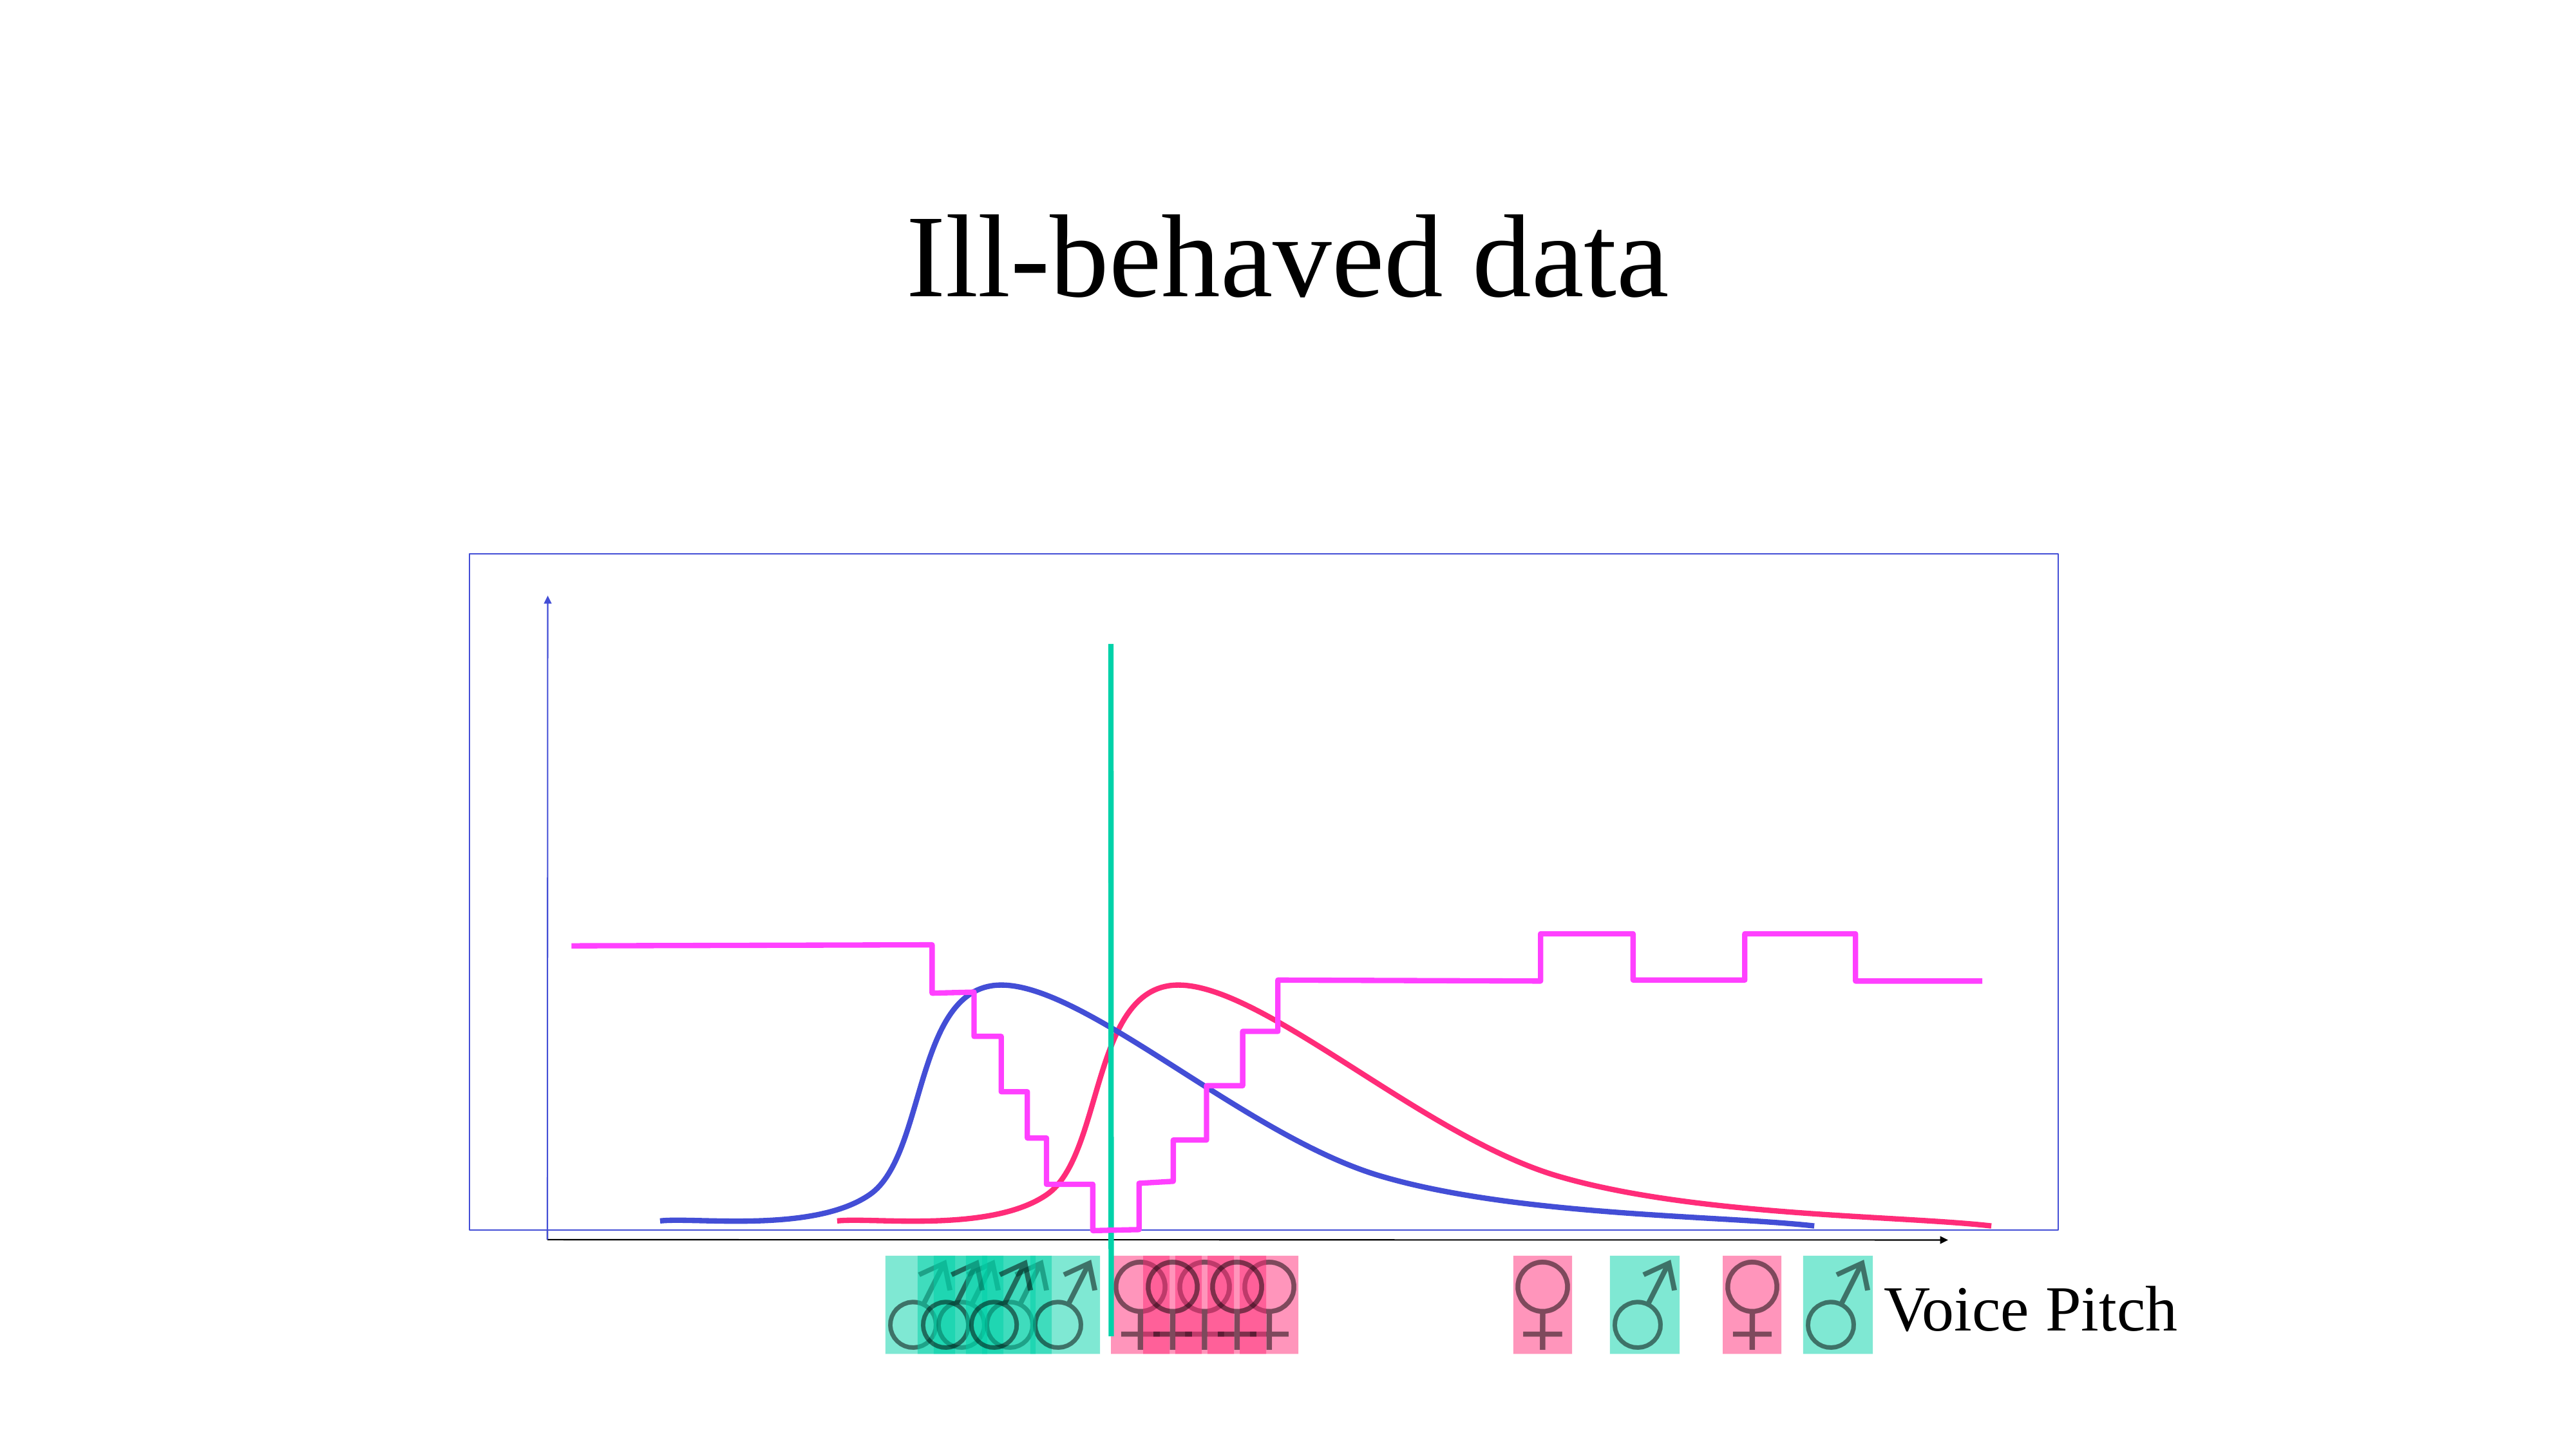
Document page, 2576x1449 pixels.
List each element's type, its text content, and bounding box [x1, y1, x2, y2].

text_box [1112, 1236, 1948, 1244]
text_box [1139, 1151, 1815, 1226]
text_box [469, 554, 2058, 1231]
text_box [450, 595, 585, 1240]
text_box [1255, 627, 1643, 1176]
text_box [1046, 1151, 1173, 1231]
text_box Voice Pitch [1882, 1256, 2197, 1355]
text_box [885, 1255, 1873, 1354]
text_box [1652, 933, 1983, 981]
title Ill-behaved data [466, 79, 2110, 420]
text_box [1410, 1183, 1992, 1226]
text_box [659, 1063, 1092, 1223]
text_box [933, 595, 1321, 1144]
text_box [594, 945, 928, 955]
